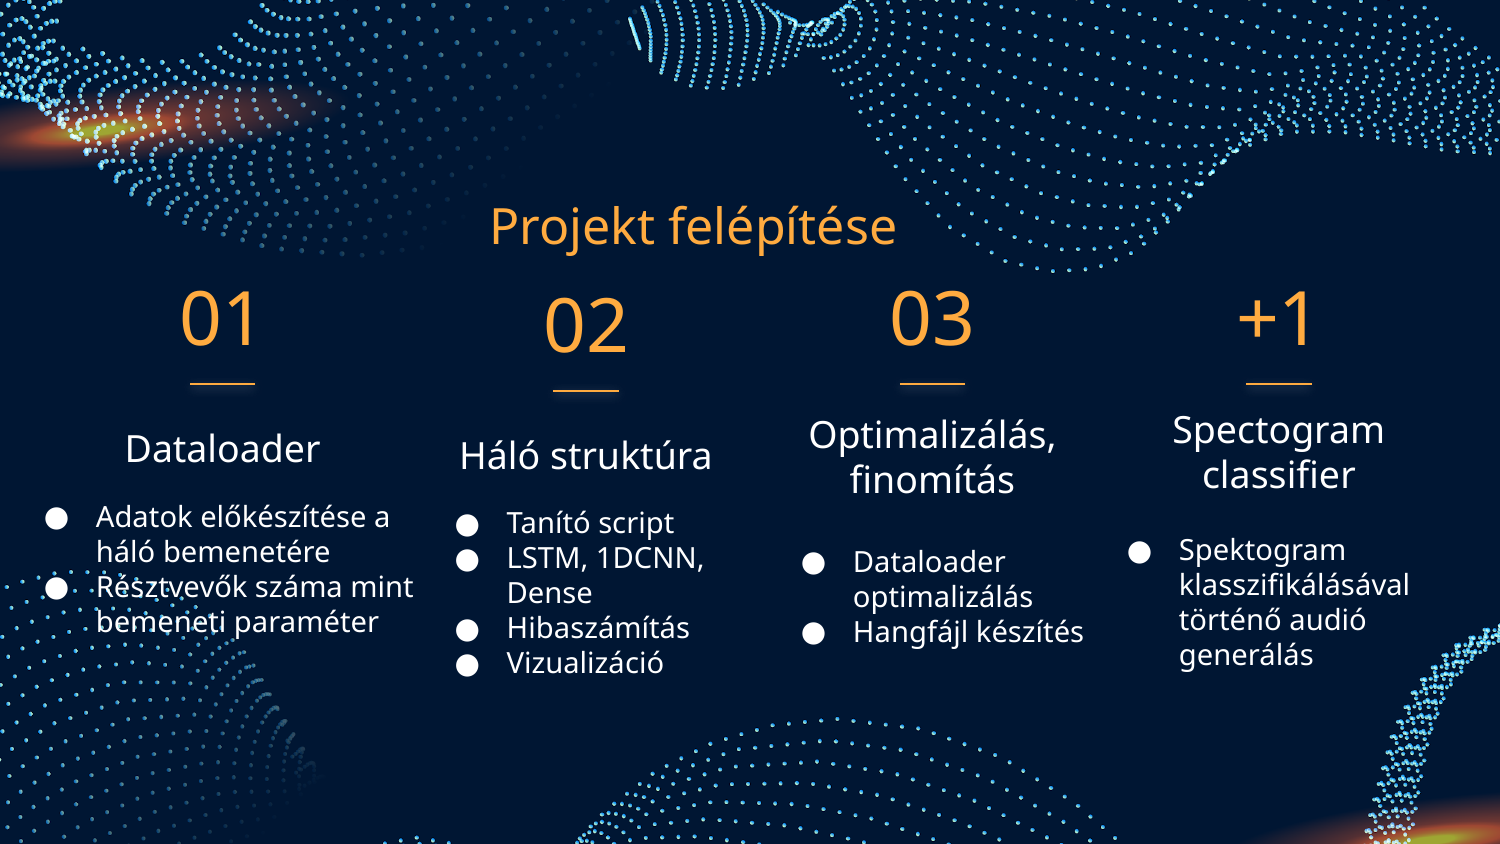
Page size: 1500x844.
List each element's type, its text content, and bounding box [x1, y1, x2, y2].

title Háló struktúra [416, 402, 756, 489]
subtitle Tanító script LSTM, 1DCNN, Dense Hibaszámítás Vizualizáció [416, 489, 756, 693]
subtitle Dataloader optimalizálás Hangfájl készítés [762, 528, 1103, 731]
title +1 [1109, 257, 1449, 376]
title 01 [53, 257, 393, 376]
title 02 [416, 263, 756, 383]
title 03 [762, 257, 1103, 376]
title Spectogram classifier [1109, 421, 1449, 512]
text_box Projekt felépítése [474, 179, 1070, 270]
title Dataloader [53, 395, 393, 483]
picture [0, 0, 1500, 844]
subtitle Spektogram klasszifikálásával történő audió generálás [1088, 516, 1449, 719]
title Optimalizálás, finomítás [762, 426, 1103, 517]
subtitle Adatok előkészítése a háló bemenetére Résztvevők száma mint bemeneti paraméter [5, 483, 440, 686]
